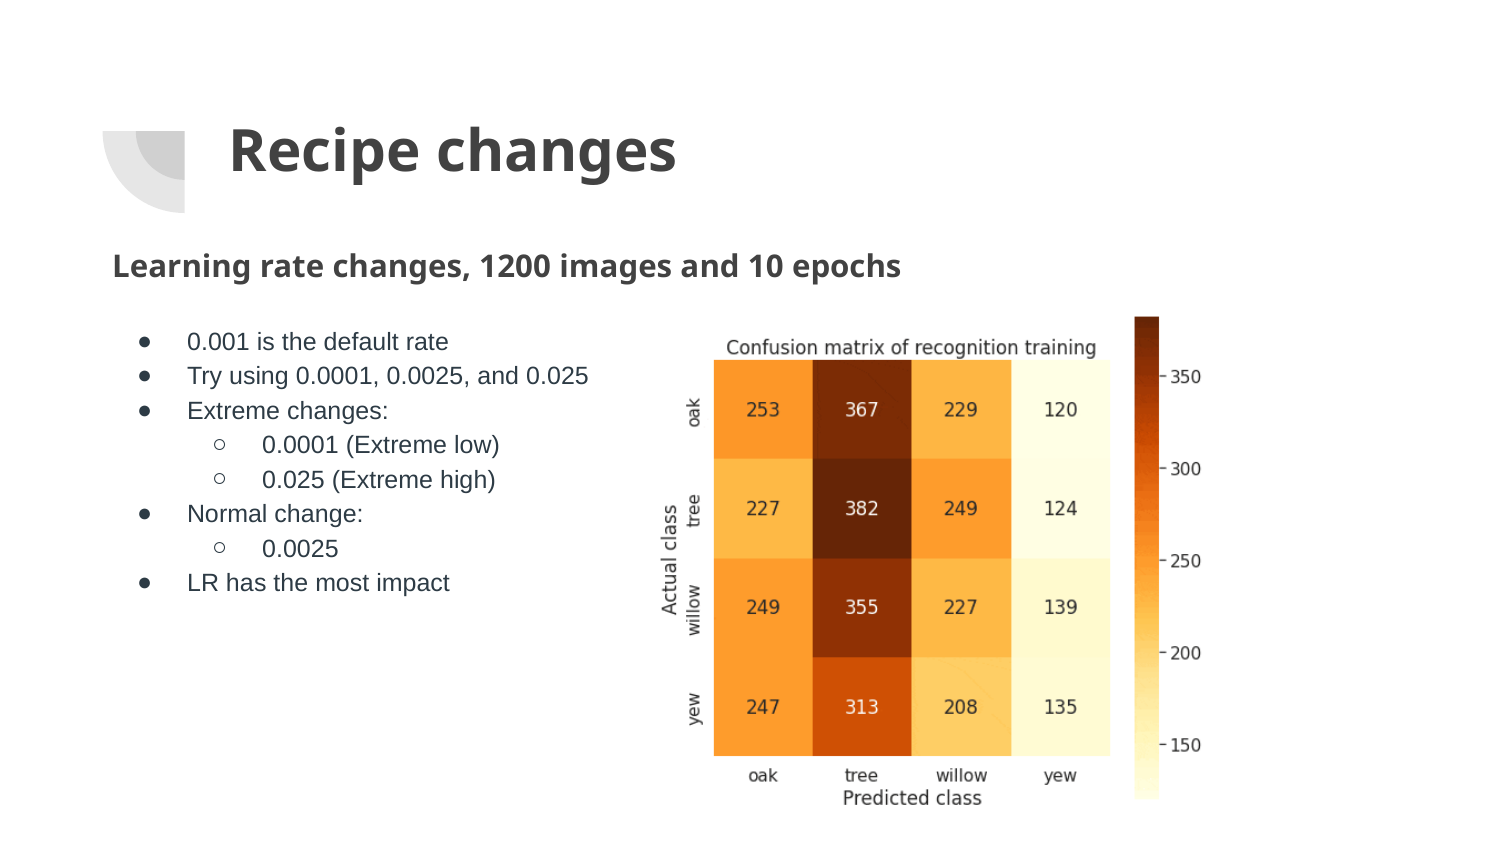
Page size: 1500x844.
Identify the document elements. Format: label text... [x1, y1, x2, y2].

list Learning rate changes, 1200 images and 10 epochs 0.001 is the default rate Try using 0.0001, 0.0025, and 0.025 Extreme changes: 0.0001 (Extreme low) 0.025 (Extreme high) Normal change: 0.0025 LR has the most impact [97, 231, 1083, 779]
title Recipe changes [213, 98, 1368, 263]
picture [654, 310, 1210, 817]
